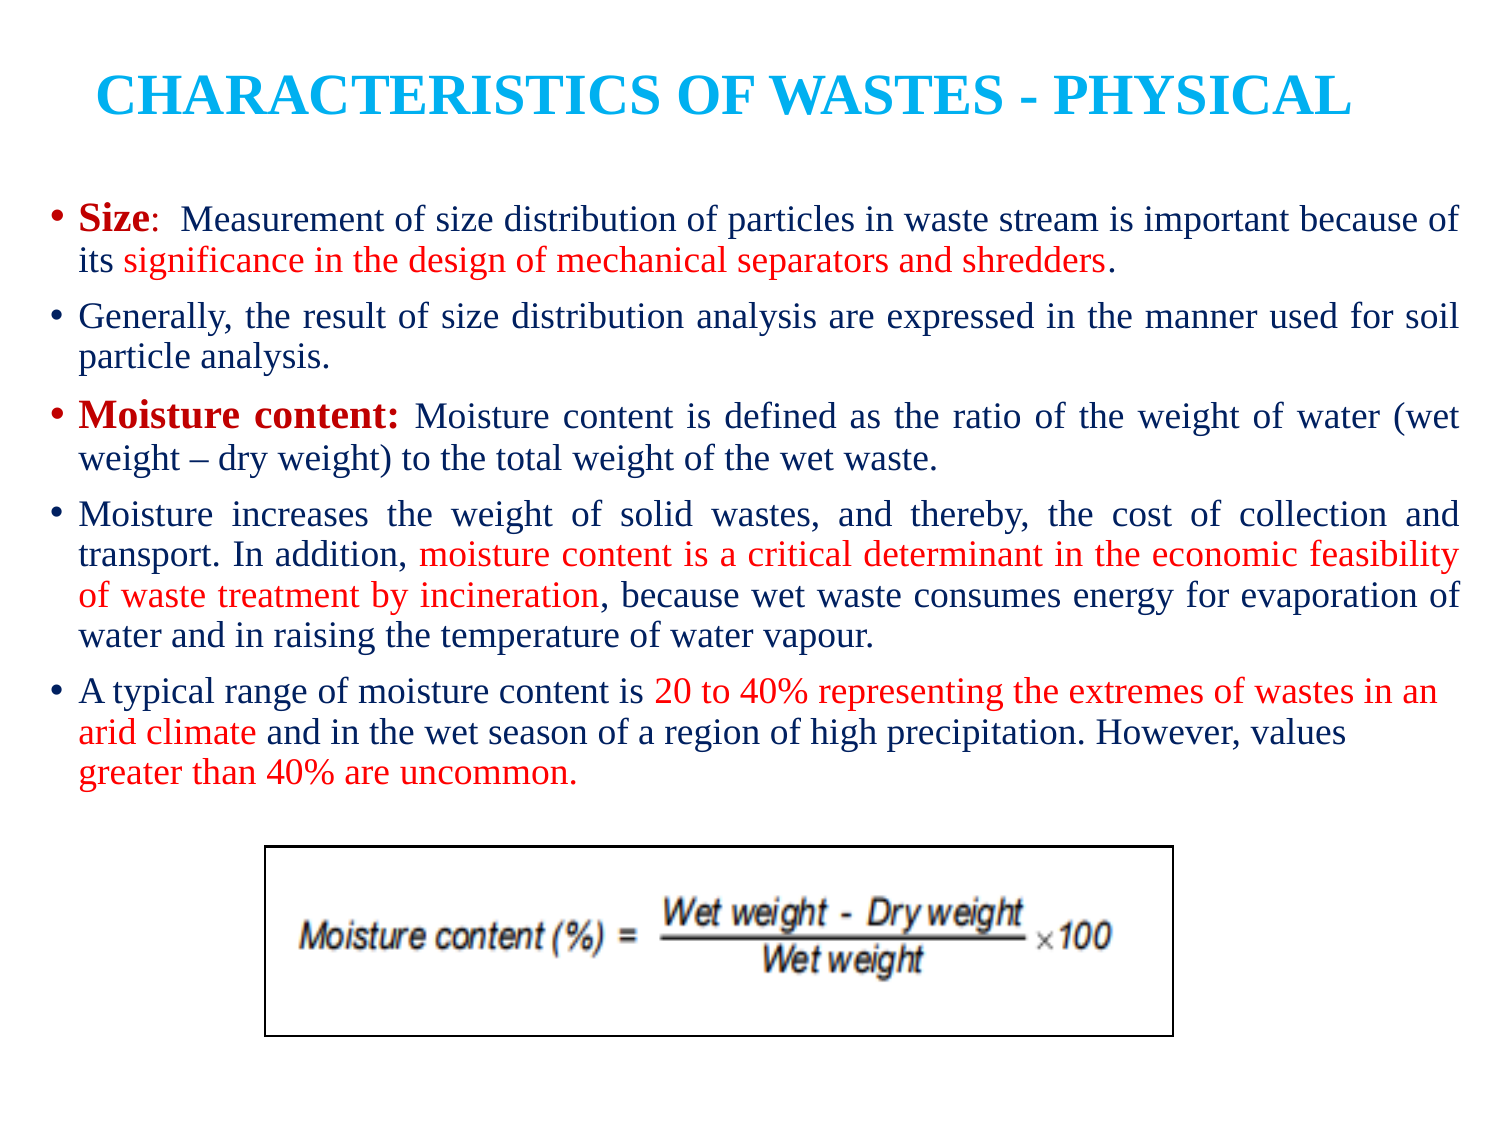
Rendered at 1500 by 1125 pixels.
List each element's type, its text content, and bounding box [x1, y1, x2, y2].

title CHARACTERISTICS OF WASTES - PHYSICAL [80, 1, 1431, 187]
picture [265, 847, 1173, 1035]
list Size: Measurement of size distribution of particles in waste stream is important because of its significance in the design of mechanical separators and shredders. Generally, the result of size distribution analysis are expressed in the manner used for soil particle analysis. Moisture content: Moisture content is defined as the ratio of the weight of water (wet weight – dry weight) to the total weight of the wet waste. Moisture increases the weight of solid wastes, and thereby, the cost of collection and transport. In addition, moisture content is a critical determinant in the economic feasibility of waste treatment by incineration, because wet waste consumes energy for evaporation of water and in raising the temperature of water vapour. A typical range of moisture content is 20 to 40% representing the extremes of wastes in an arid climate and in the wet season of a region of high precipitation. However, values greater than 40% are uncommon. [35, 187, 1477, 1102]
